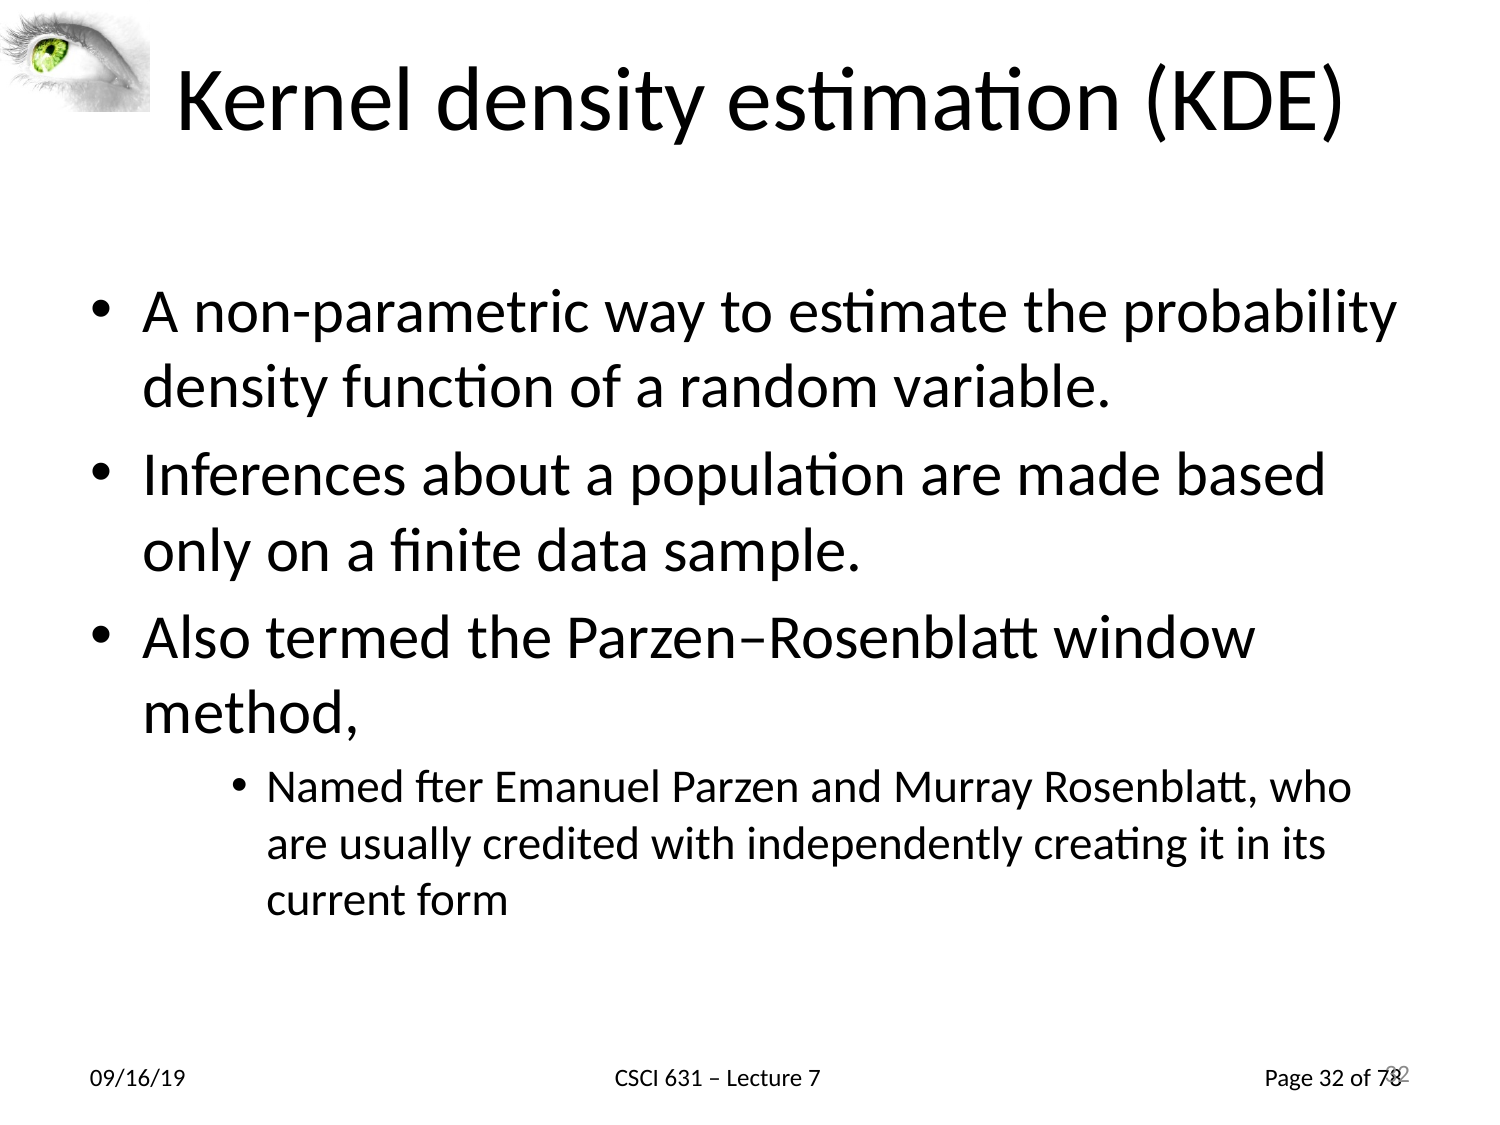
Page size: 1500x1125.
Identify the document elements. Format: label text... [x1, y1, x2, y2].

picture [0, 0, 87, 112]
slide_number 32 [1074, 1042, 1425, 1103]
list A non-parametric way to estimate the probability density function of a random variable. Inferences about a population are made based only on a finite data sample. Also termed the Parzen–Rosenblatt window method, Named fter Emanuel Parzen and Murray Rosenblatt, who are usually credited with independently creating it in its current form [75, 262, 1425, 1005]
title Kernel density estimation (KDE) [87, 0, 1438, 188]
